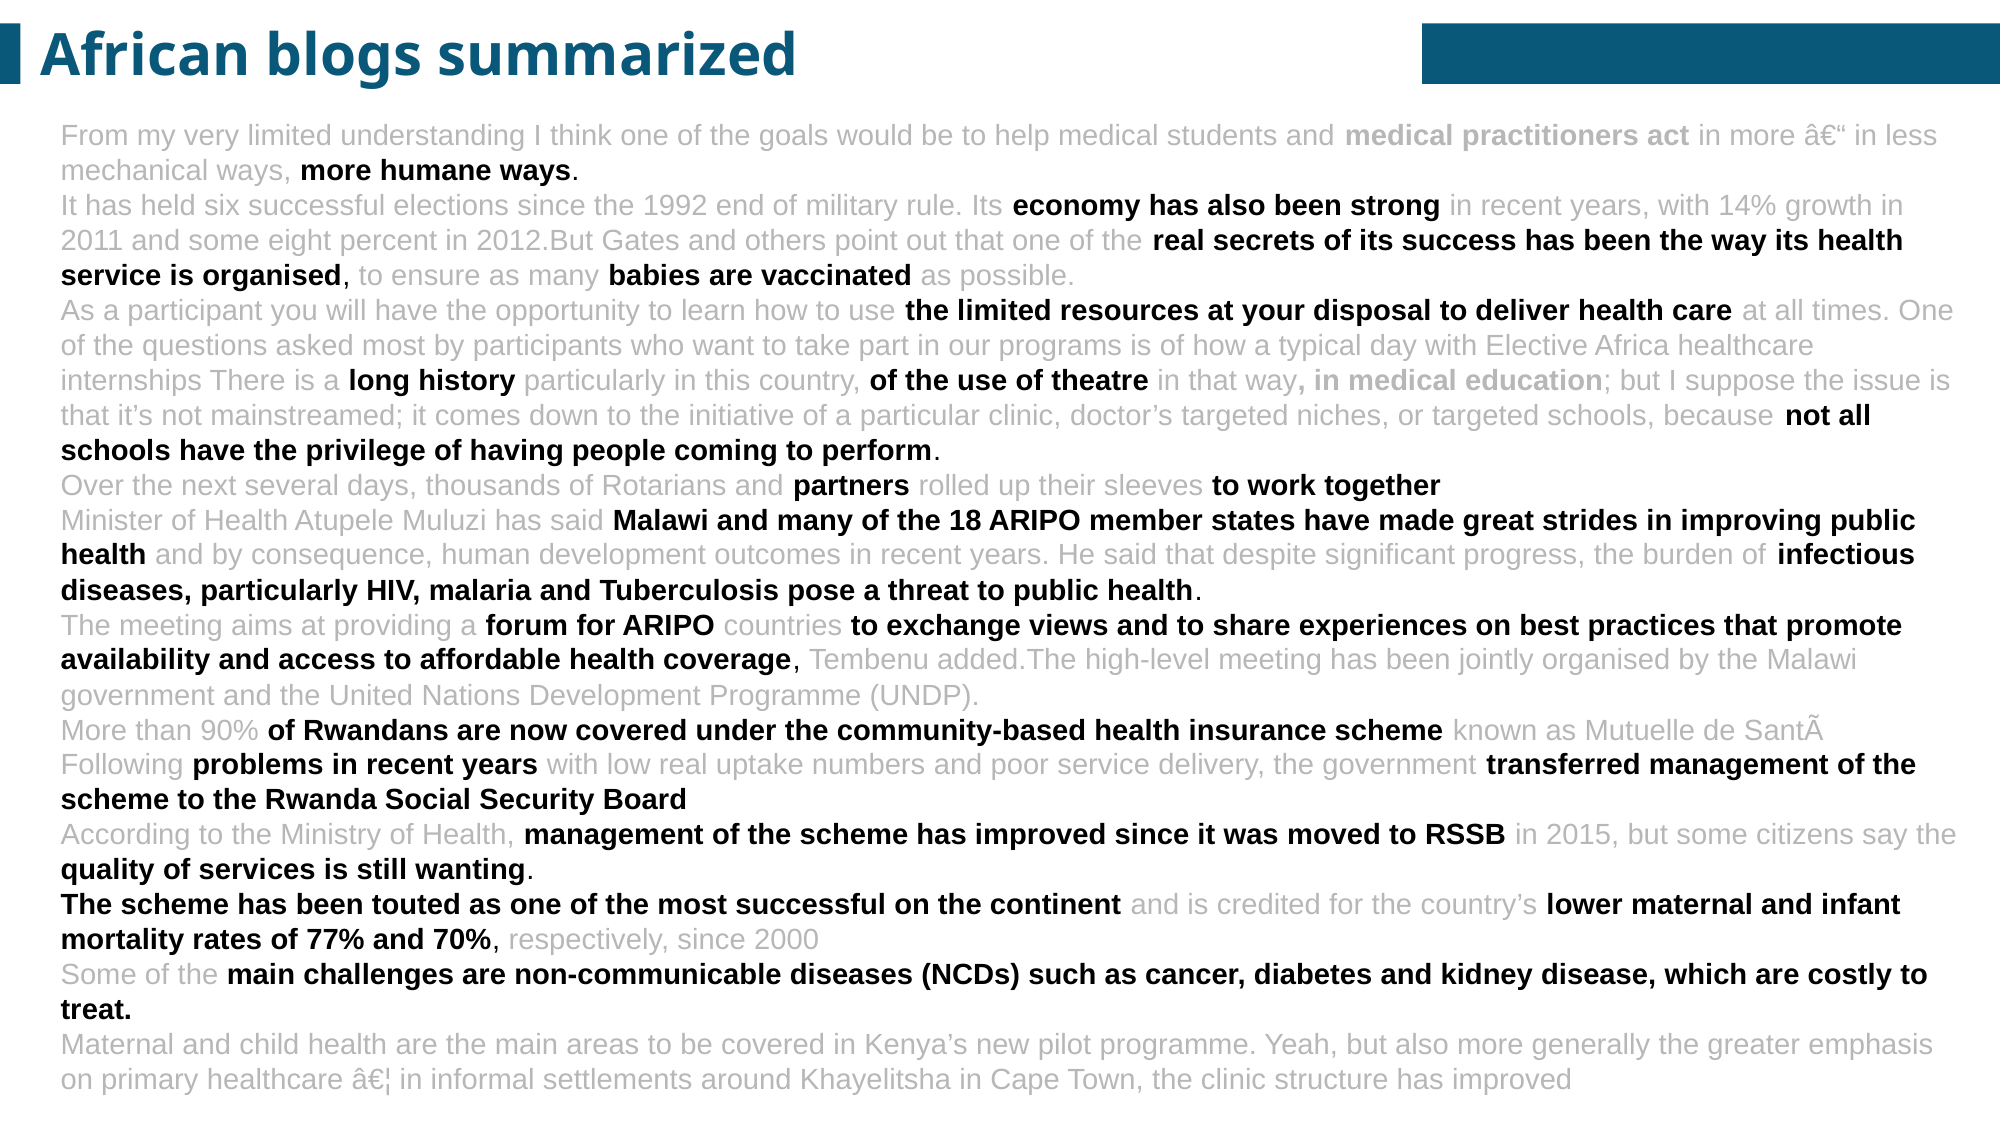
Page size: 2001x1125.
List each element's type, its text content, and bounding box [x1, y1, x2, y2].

text_box [0, 23, 20, 84]
text_box From my very limited understanding I think one of the goals would be to help medical students and medical practitioners act in more â€“ in less mechanical ways, more humane ways. It has held six successful elections since the 1992 end of military rule. Its economy has also been strong in recent years, with 14% growth in 2011 and some eight percent in 2012.But Gates and others point out that one of the real secrets of its success has been the way its health service is organised, to ensure as many babies are vaccinated as possible. As a participant you will have the opportunity to learn how to use the limited resources at your disposal to deliver health care at all times. One of the questions asked most by participants who want to take part in our programs is of how a typical day with Elective Africa healthcare internships There is a long history particularly in this country, of the use of theatre in that way, in medical education; but I suppose the issue is that it’s not mainstreamed; it comes down to the initiative of a particular clinic, doctor’s targeted niches, or targeted schools, because not all schools have the privilege of having people coming to perform. Over the next several days, thousands of Rotarians and partners rolled up their sleeves to work together Minister of Health Atupele Muluzi has said Malawi and many of the 18 ARIPO member states have made great strides in improving public health and by consequence, human development outcomes in recent years. He said that despite significant progress, the burden of infectious diseases, particularly HIV, malaria and Tuberculosis pose a threat to public health. The meeting aims at providing a forum for ARIPO countries to exchange views and to share experiences on best practices that promote availability and access to affordable health coverage, Tembenu added.The high-level meeting has been jointly organised by the Malawi government and the United Nations Development Programme (UNDP). More than 90% of Rwandans are now covered under the community-based health insurance scheme known as Mutuelle de SantÃ Following problems in recent years with low real uptake numbers and poor service delivery, the government transferred management of the scheme to the Rwanda Social Security Board According to the Ministry of Health, management of the scheme has improved since it was moved to RSSB in 2015, but some citizens say the quality of services is still wanting. The scheme has been touted as one of the most successful on the continent and is credited for the country’s lower maternal and infant mortality rates of 77% and 70%, respectively, since 2000 Some of the main challenges are non-communicable diseases (NCDs) such as cancer, diabetes and kidney disease, which are costly to treat. Maternal and child health are the main areas to be covered in Kenya’s new pilot programme. Yeah, but also more generally the greater emphasis on primary healthcare â€¦ in informal settlements around Khayelitsha in Cape Town, the clinic structure has improved [45, 108, 1975, 1103]
text_box [1422, 23, 2000, 84]
text_box African blogs summarized [20, 7, 1422, 97]
